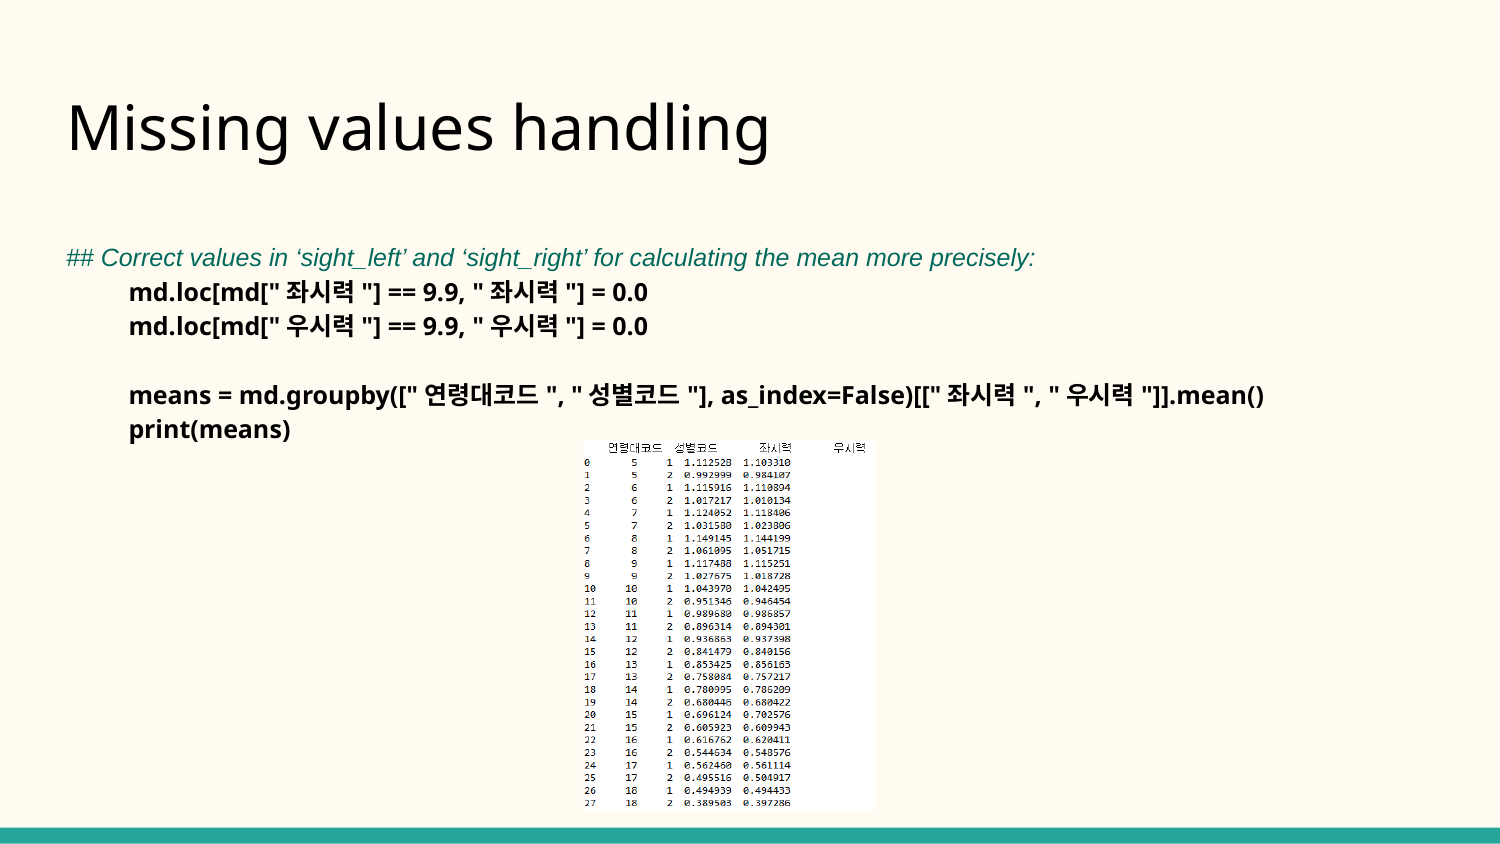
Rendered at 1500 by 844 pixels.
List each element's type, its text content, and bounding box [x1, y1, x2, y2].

picture [582, 441, 875, 811]
title Missing values handling [51, 72, 1449, 174]
list ## Correct values in ‘sight_left’ and ‘sight_right’ for calculating the mean more precisely: md.loc[md["좌시력"] == 9.9, "좌시력"] = 0.0 md.loc[md["우시력"] == 9.9, "우시력"] = 0.0 means = md.groupby(["연령대코드", "성별코드"], as_index=False)[["좌시력", "우시력"]].mean() print(means) [51, 192, 1449, 750]
